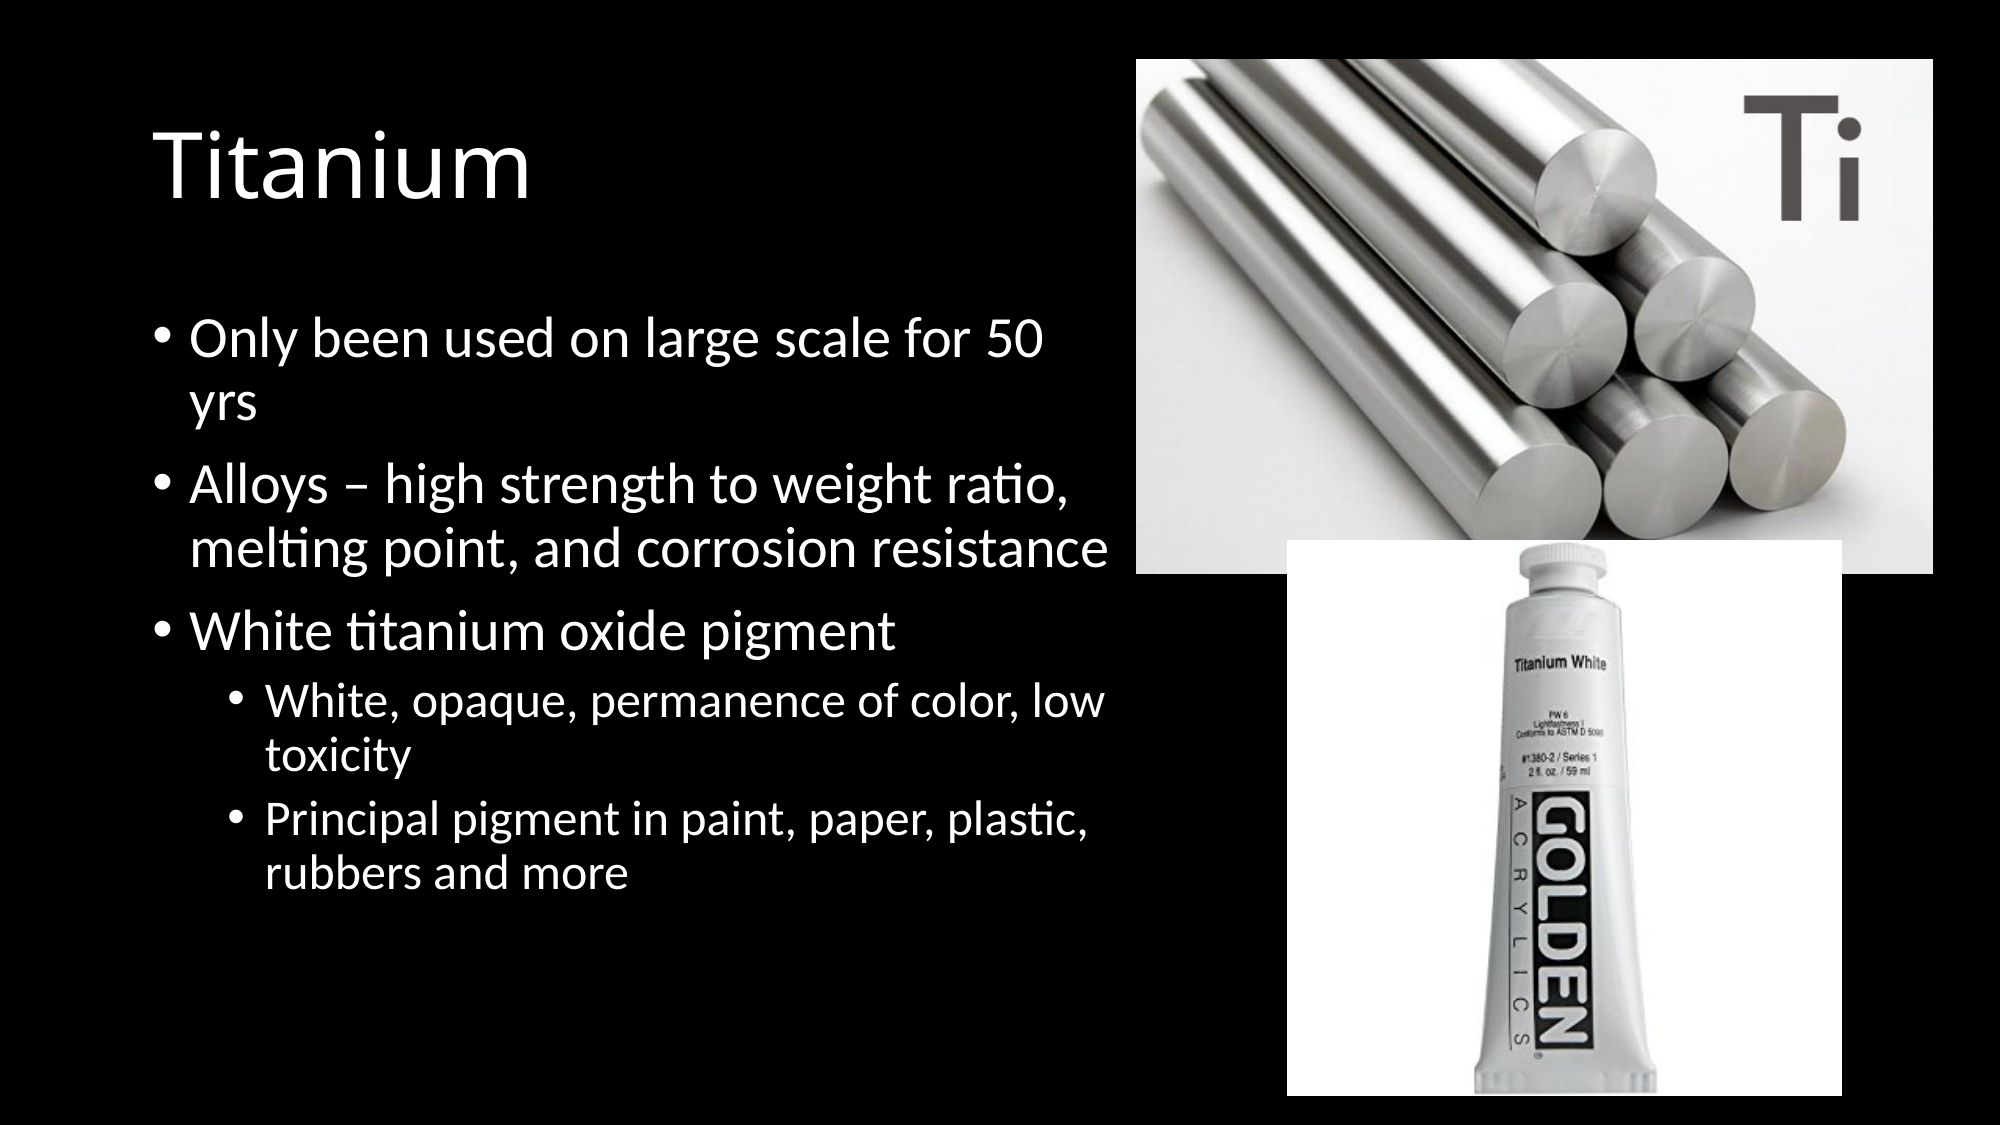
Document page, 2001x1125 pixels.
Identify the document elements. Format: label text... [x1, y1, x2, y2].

list Only been used on large scale for 50 yrs Alloys – high strength to weight ratio, melting point, and corrosion resistance White titanium oxide pigment White, opaque, permanence of color, low toxicity Principal pigment in paint, paper, plastic, rubbers and more [137, 299, 1137, 1014]
title Titanium [137, 59, 1136, 278]
picture [1136, 59, 1933, 1096]
